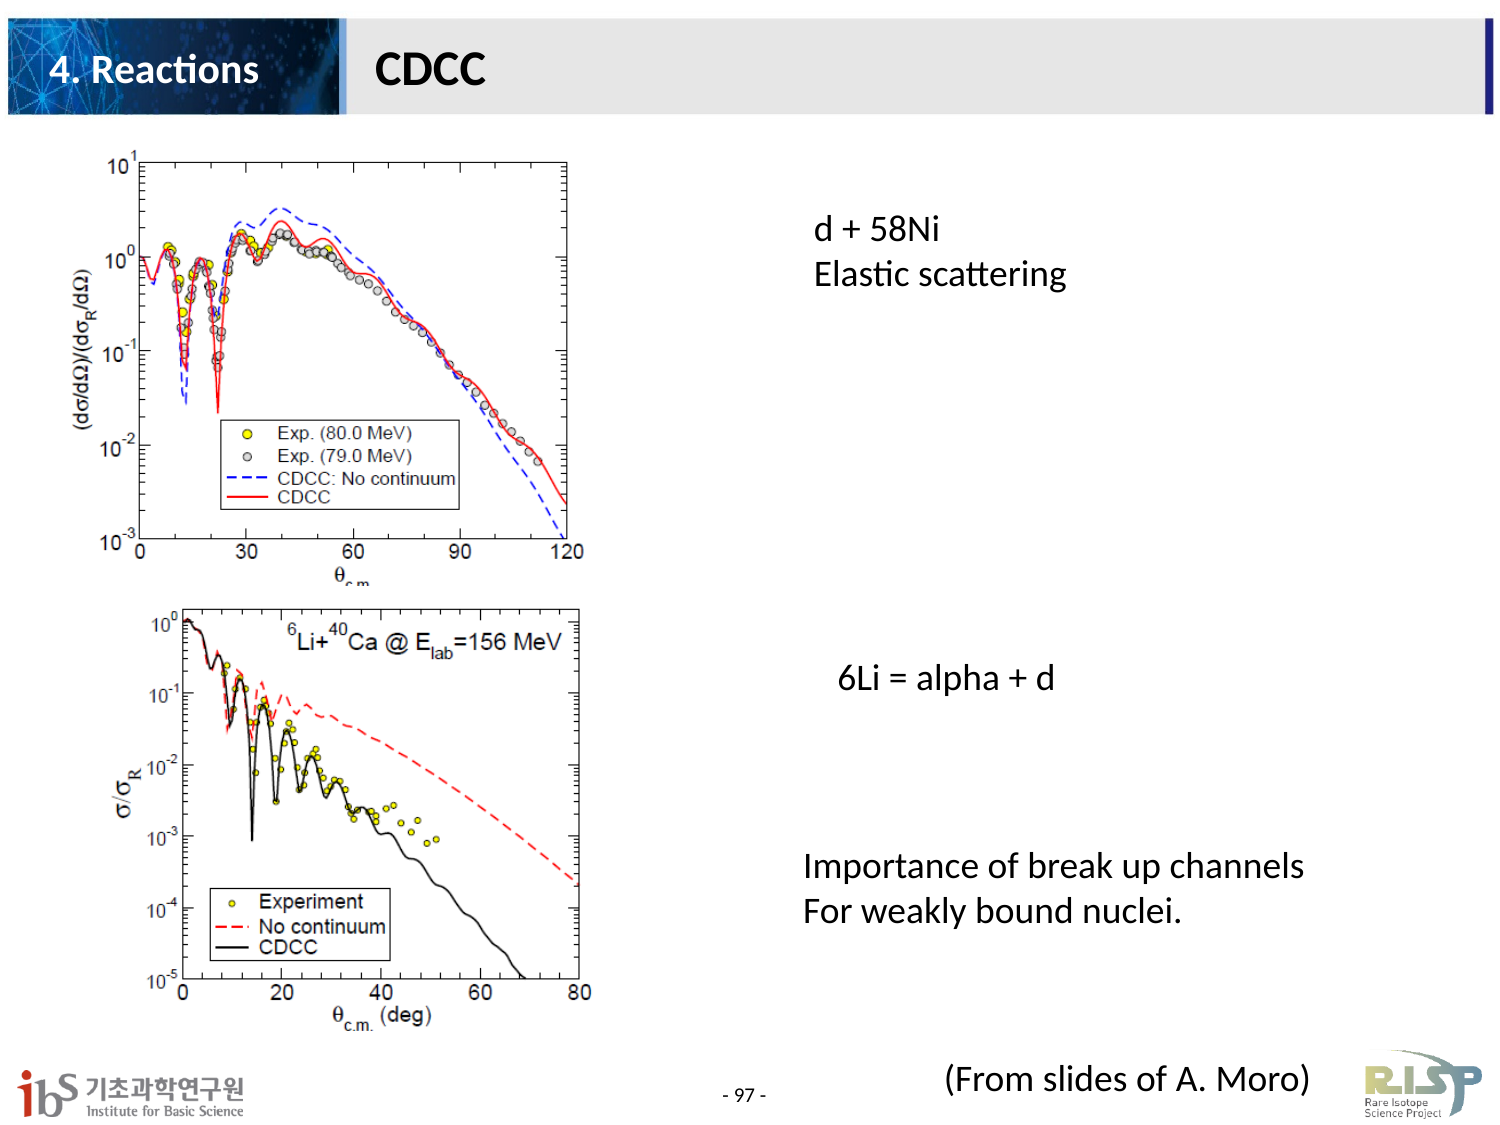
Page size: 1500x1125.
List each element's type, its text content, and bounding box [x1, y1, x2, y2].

picture [1364, 1049, 1482, 1119]
text_box (From slides of A. Moro) [929, 1046, 1327, 1107]
picture [55, 138, 622, 1047]
text_box d + 58Ni Elastic scattering [799, 196, 1083, 301]
picture [17, 1070, 243, 1117]
text_box 6Li = alpha + d [822, 645, 1071, 705]
text_box Importance of break up channels For weakly bound nuclei. [788, 834, 1321, 939]
picture [2, 10, 1500, 130]
